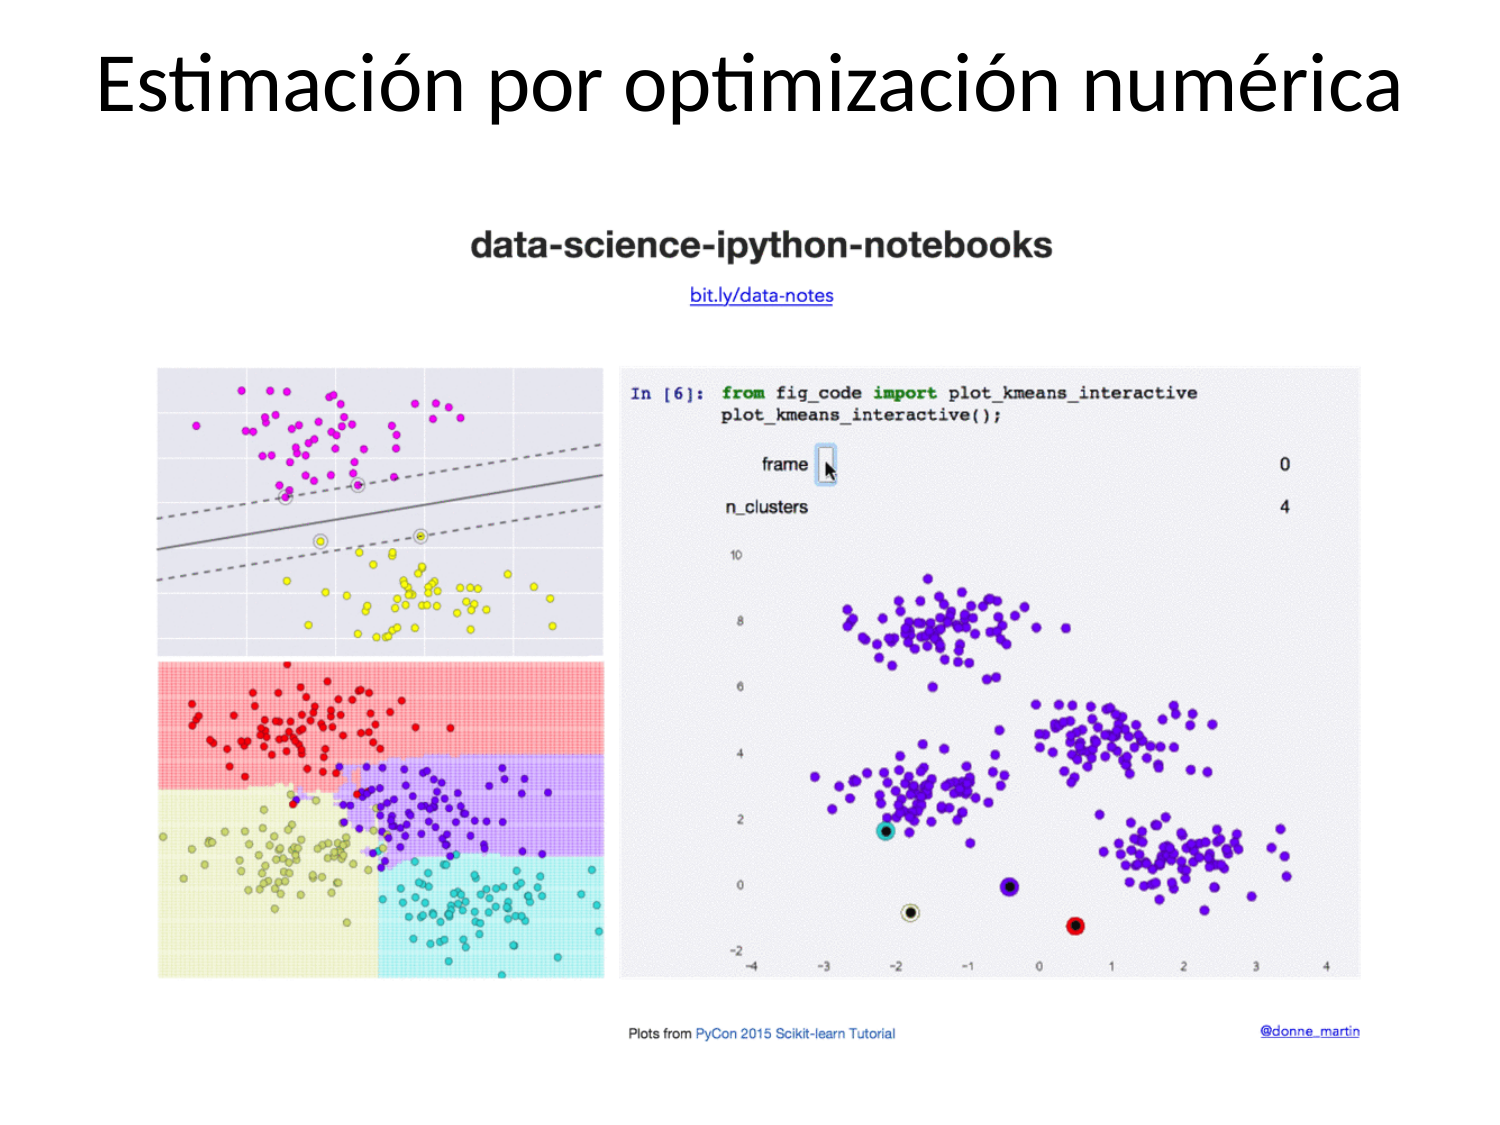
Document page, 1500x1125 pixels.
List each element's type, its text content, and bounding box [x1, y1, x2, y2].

picture [88, 184, 1436, 1083]
title Estimación por optimización numérica [29, 19, 1471, 138]
